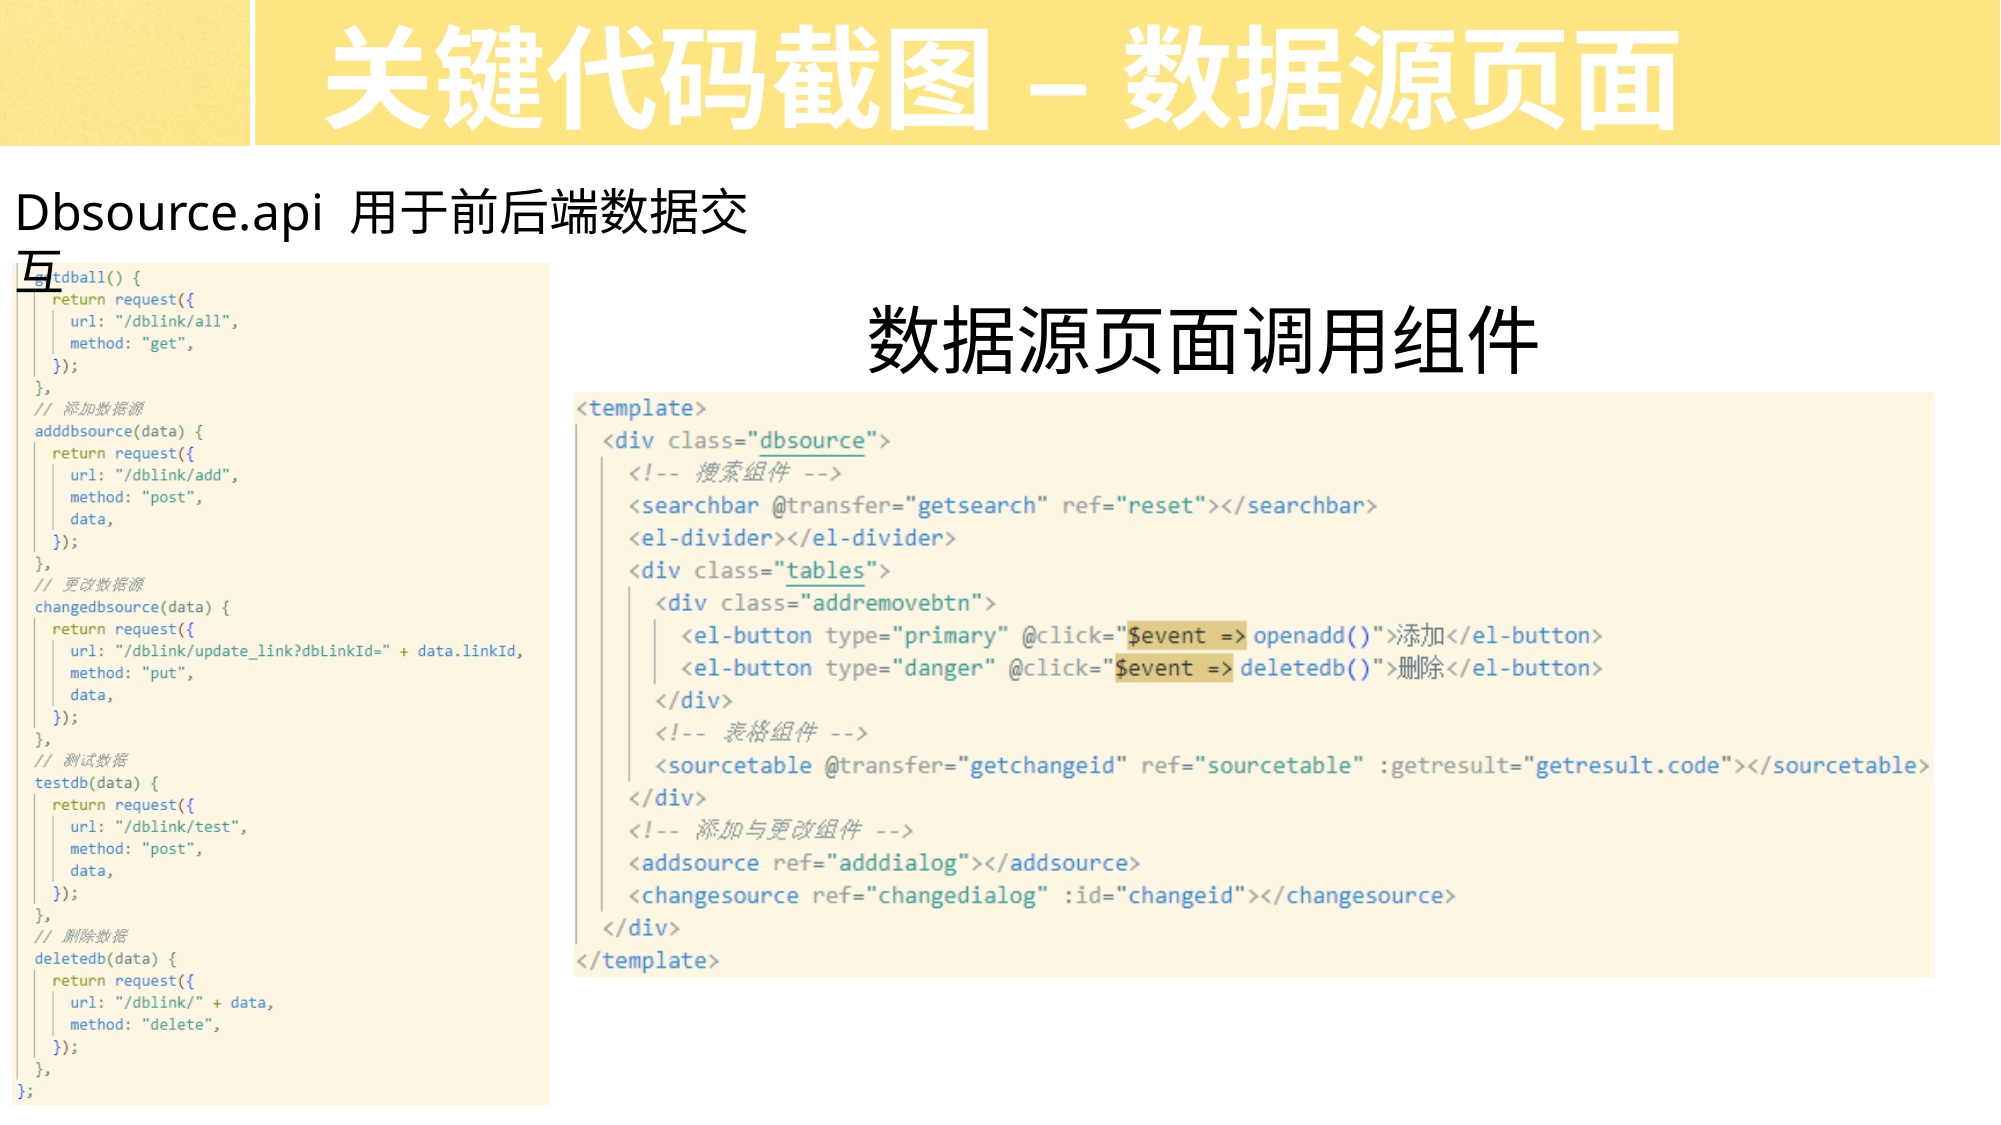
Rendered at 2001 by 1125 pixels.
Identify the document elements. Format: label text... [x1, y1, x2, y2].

text_box 数据源页面调用组件 [851, 286, 1827, 391]
picture [264, 20, 1293, 144]
picture [0, 0, 250, 146]
text_box 关键代码截图 – 数据源页面 [306, 0, 1882, 151]
picture [574, 392, 1934, 977]
text_box Dbsource.api 用于前后端数据交互 [0, 173, 805, 309]
picture [12, 263, 549, 1105]
